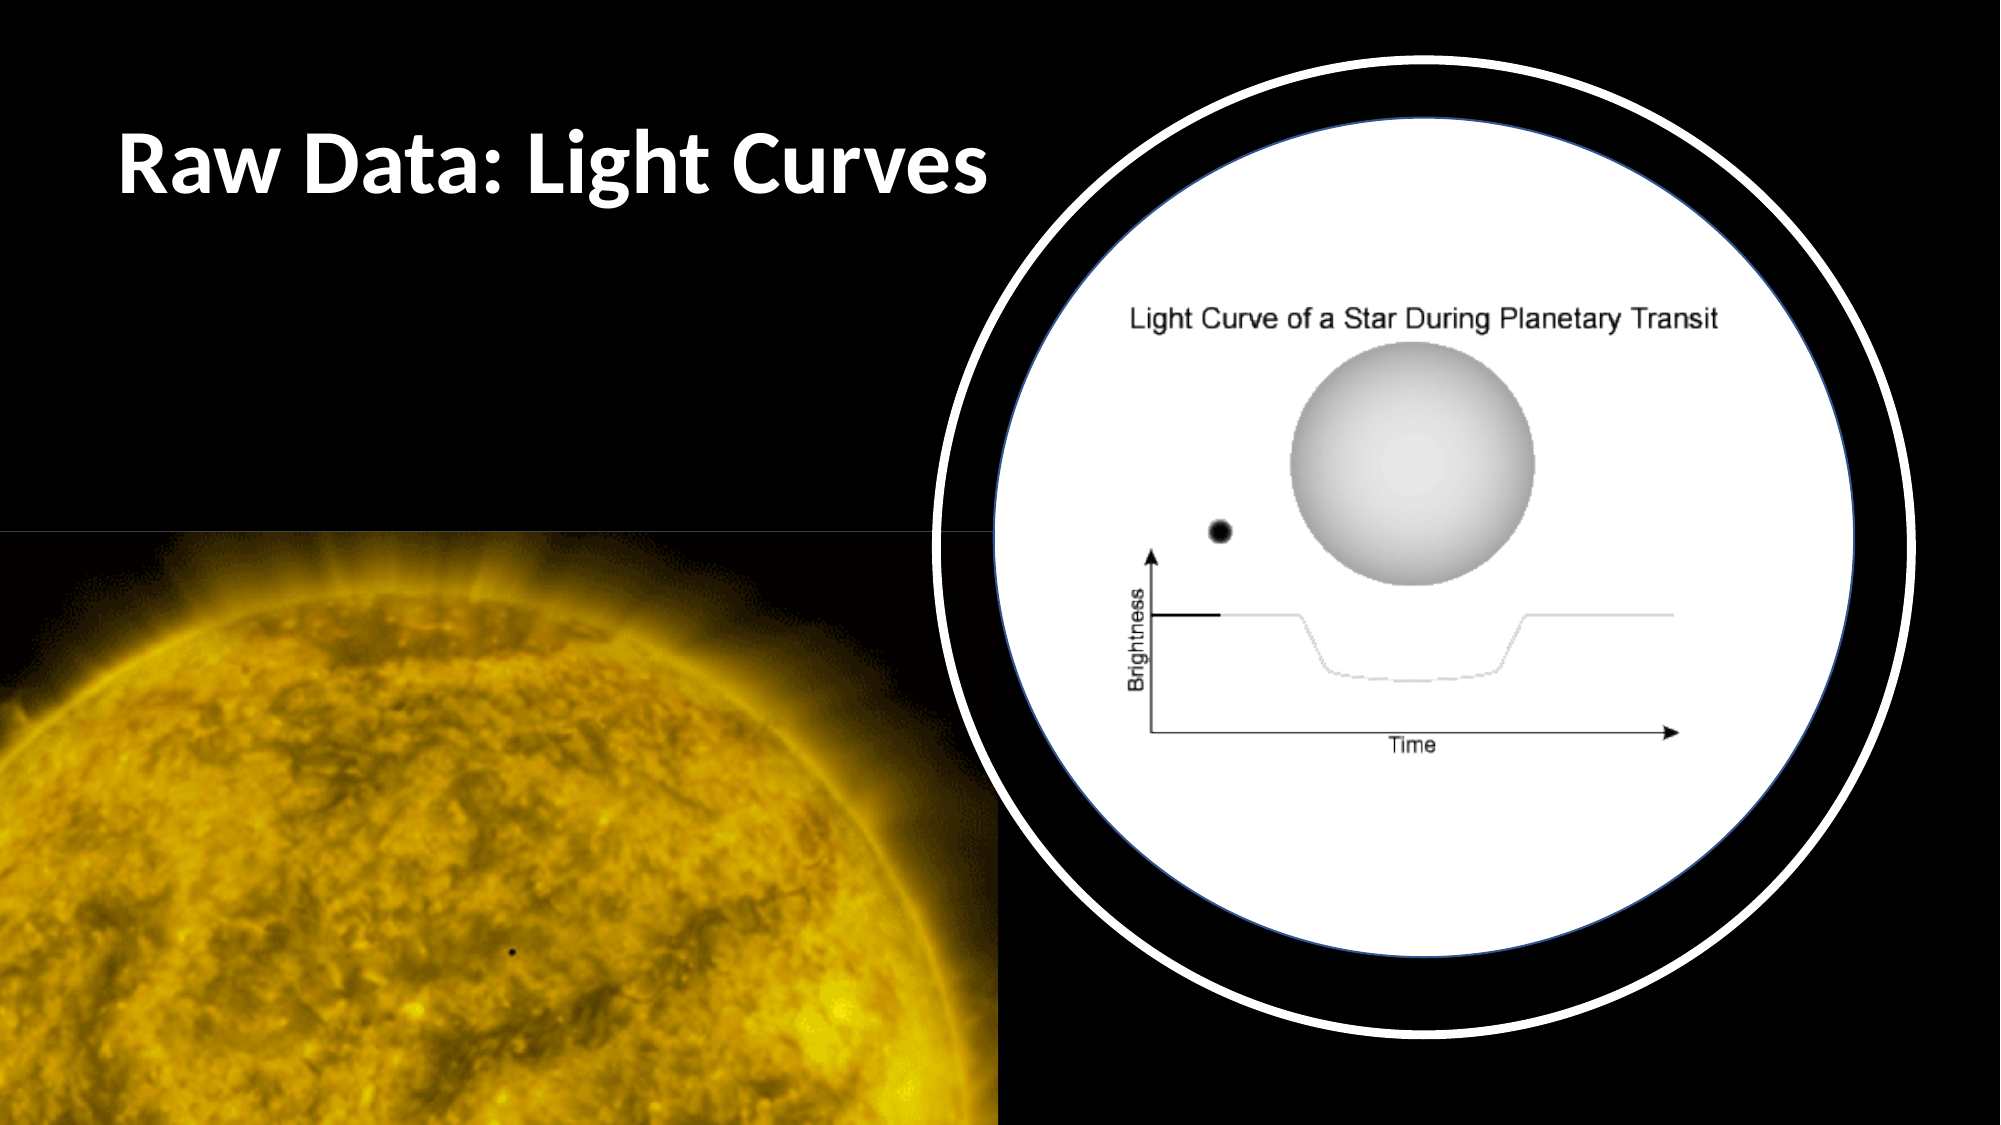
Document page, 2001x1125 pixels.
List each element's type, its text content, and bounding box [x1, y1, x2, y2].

picture [1055, 300, 1784, 756]
picture [0, 329, 998, 1125]
title Raw Data: Light Curves [102, 54, 1828, 273]
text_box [936, 59, 1912, 1035]
